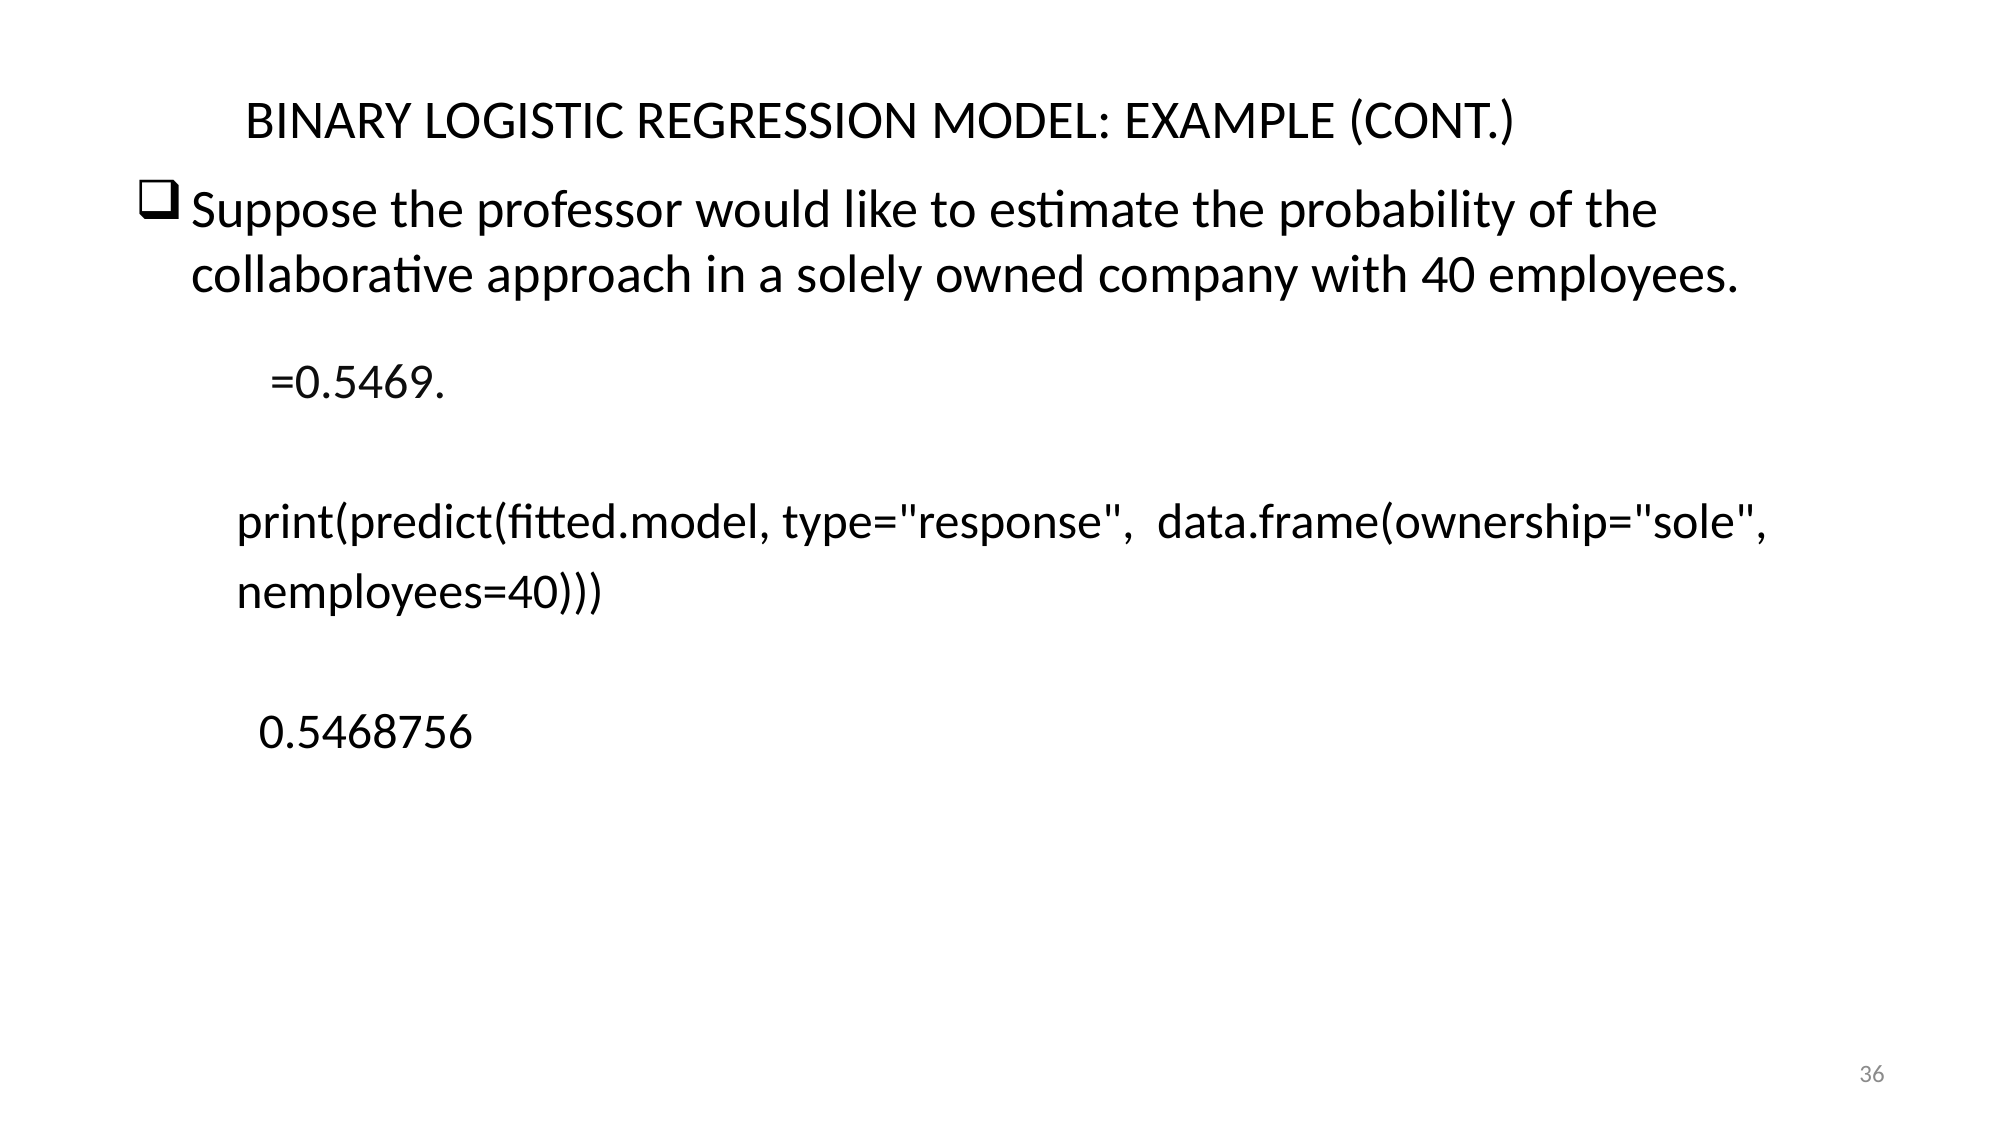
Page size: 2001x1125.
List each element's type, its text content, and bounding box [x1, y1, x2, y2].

text_box BINARY LOGISTIC REGRESSION MODEL: EXAMPLE (cont.) [230, 34, 1800, 157]
slide_number 36 [1433, 1042, 1900, 1103]
